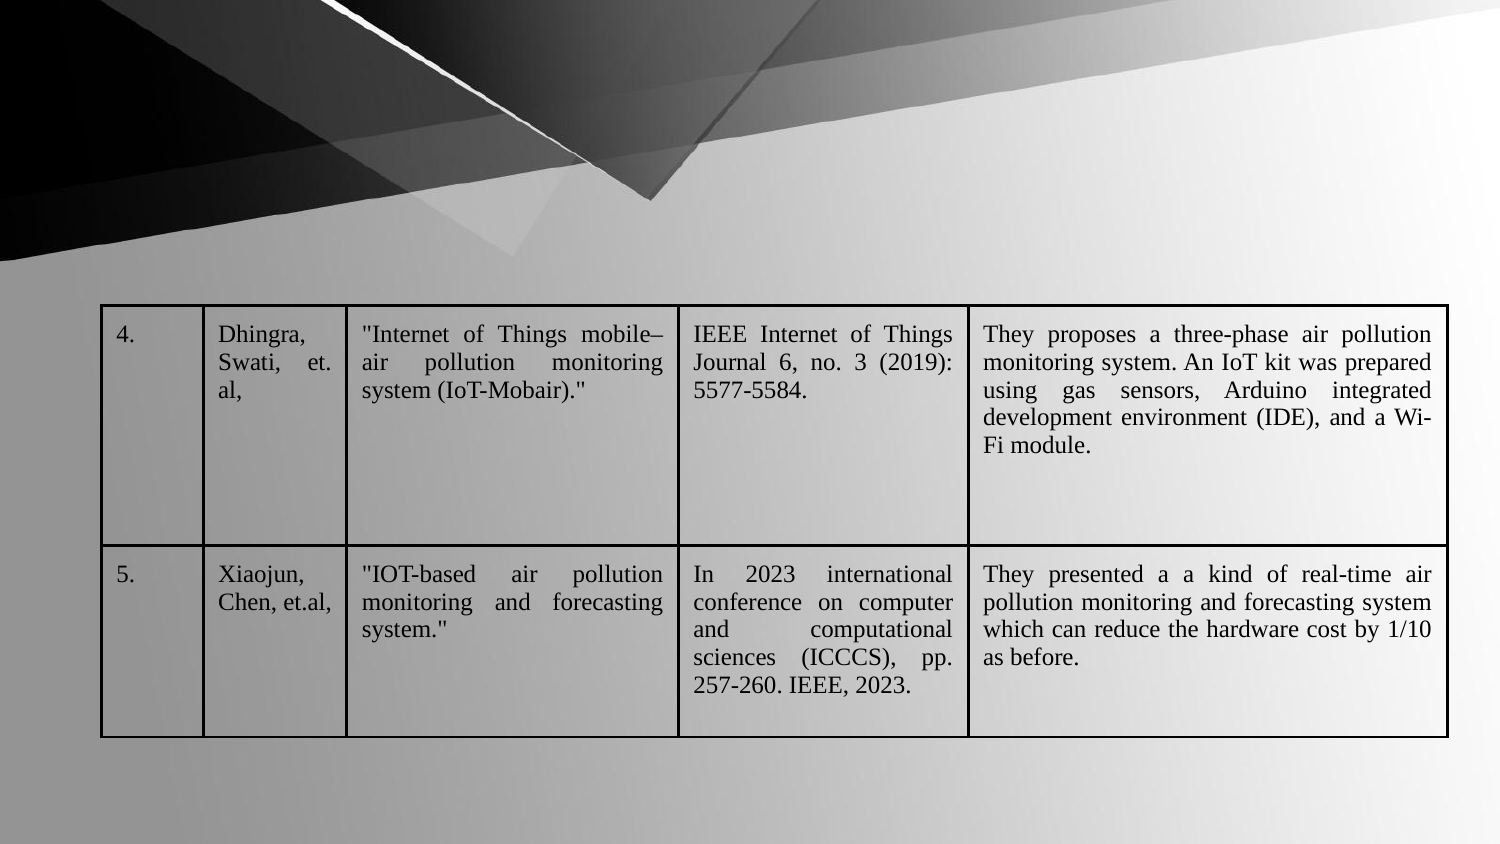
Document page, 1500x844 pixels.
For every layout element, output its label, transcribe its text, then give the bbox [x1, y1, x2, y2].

table_cell Xiaojun, Chen, et.al, [205, 547, 345, 736]
picture [0, 0, 1500, 844]
table_header Dhingra, Swati, et. al, [205, 307, 345, 544]
table_cell In 2023 international conference on computer and computational sciences (ICCCS), pp. 257-260. IEEE, 2023. [680, 547, 967, 736]
table_header They proposes a three-phase air pollution monitoring system. An IoT kit was prepared using gas sensors, Arduino integrated development environment (IDE), and a Wi-Fi module. [970, 307, 1446, 544]
table_cell "IOT-based air pollution monitoring and forecasting system." [348, 547, 677, 736]
table_cell They presented a a kind of real-time air pollution monitoring and forecasting system which can reduce the hardware cost by 1/10 as before. [970, 547, 1446, 736]
table_header "Internet of Things mobile–air pollution monitoring system (IoT-Mobair)." [348, 307, 677, 544]
table_header IEEE Internet of Things Journal 6, no. 3 (2019): 5577-5584. [680, 307, 967, 544]
table_cell 5. [103, 547, 202, 736]
table_header 4. [103, 307, 202, 544]
